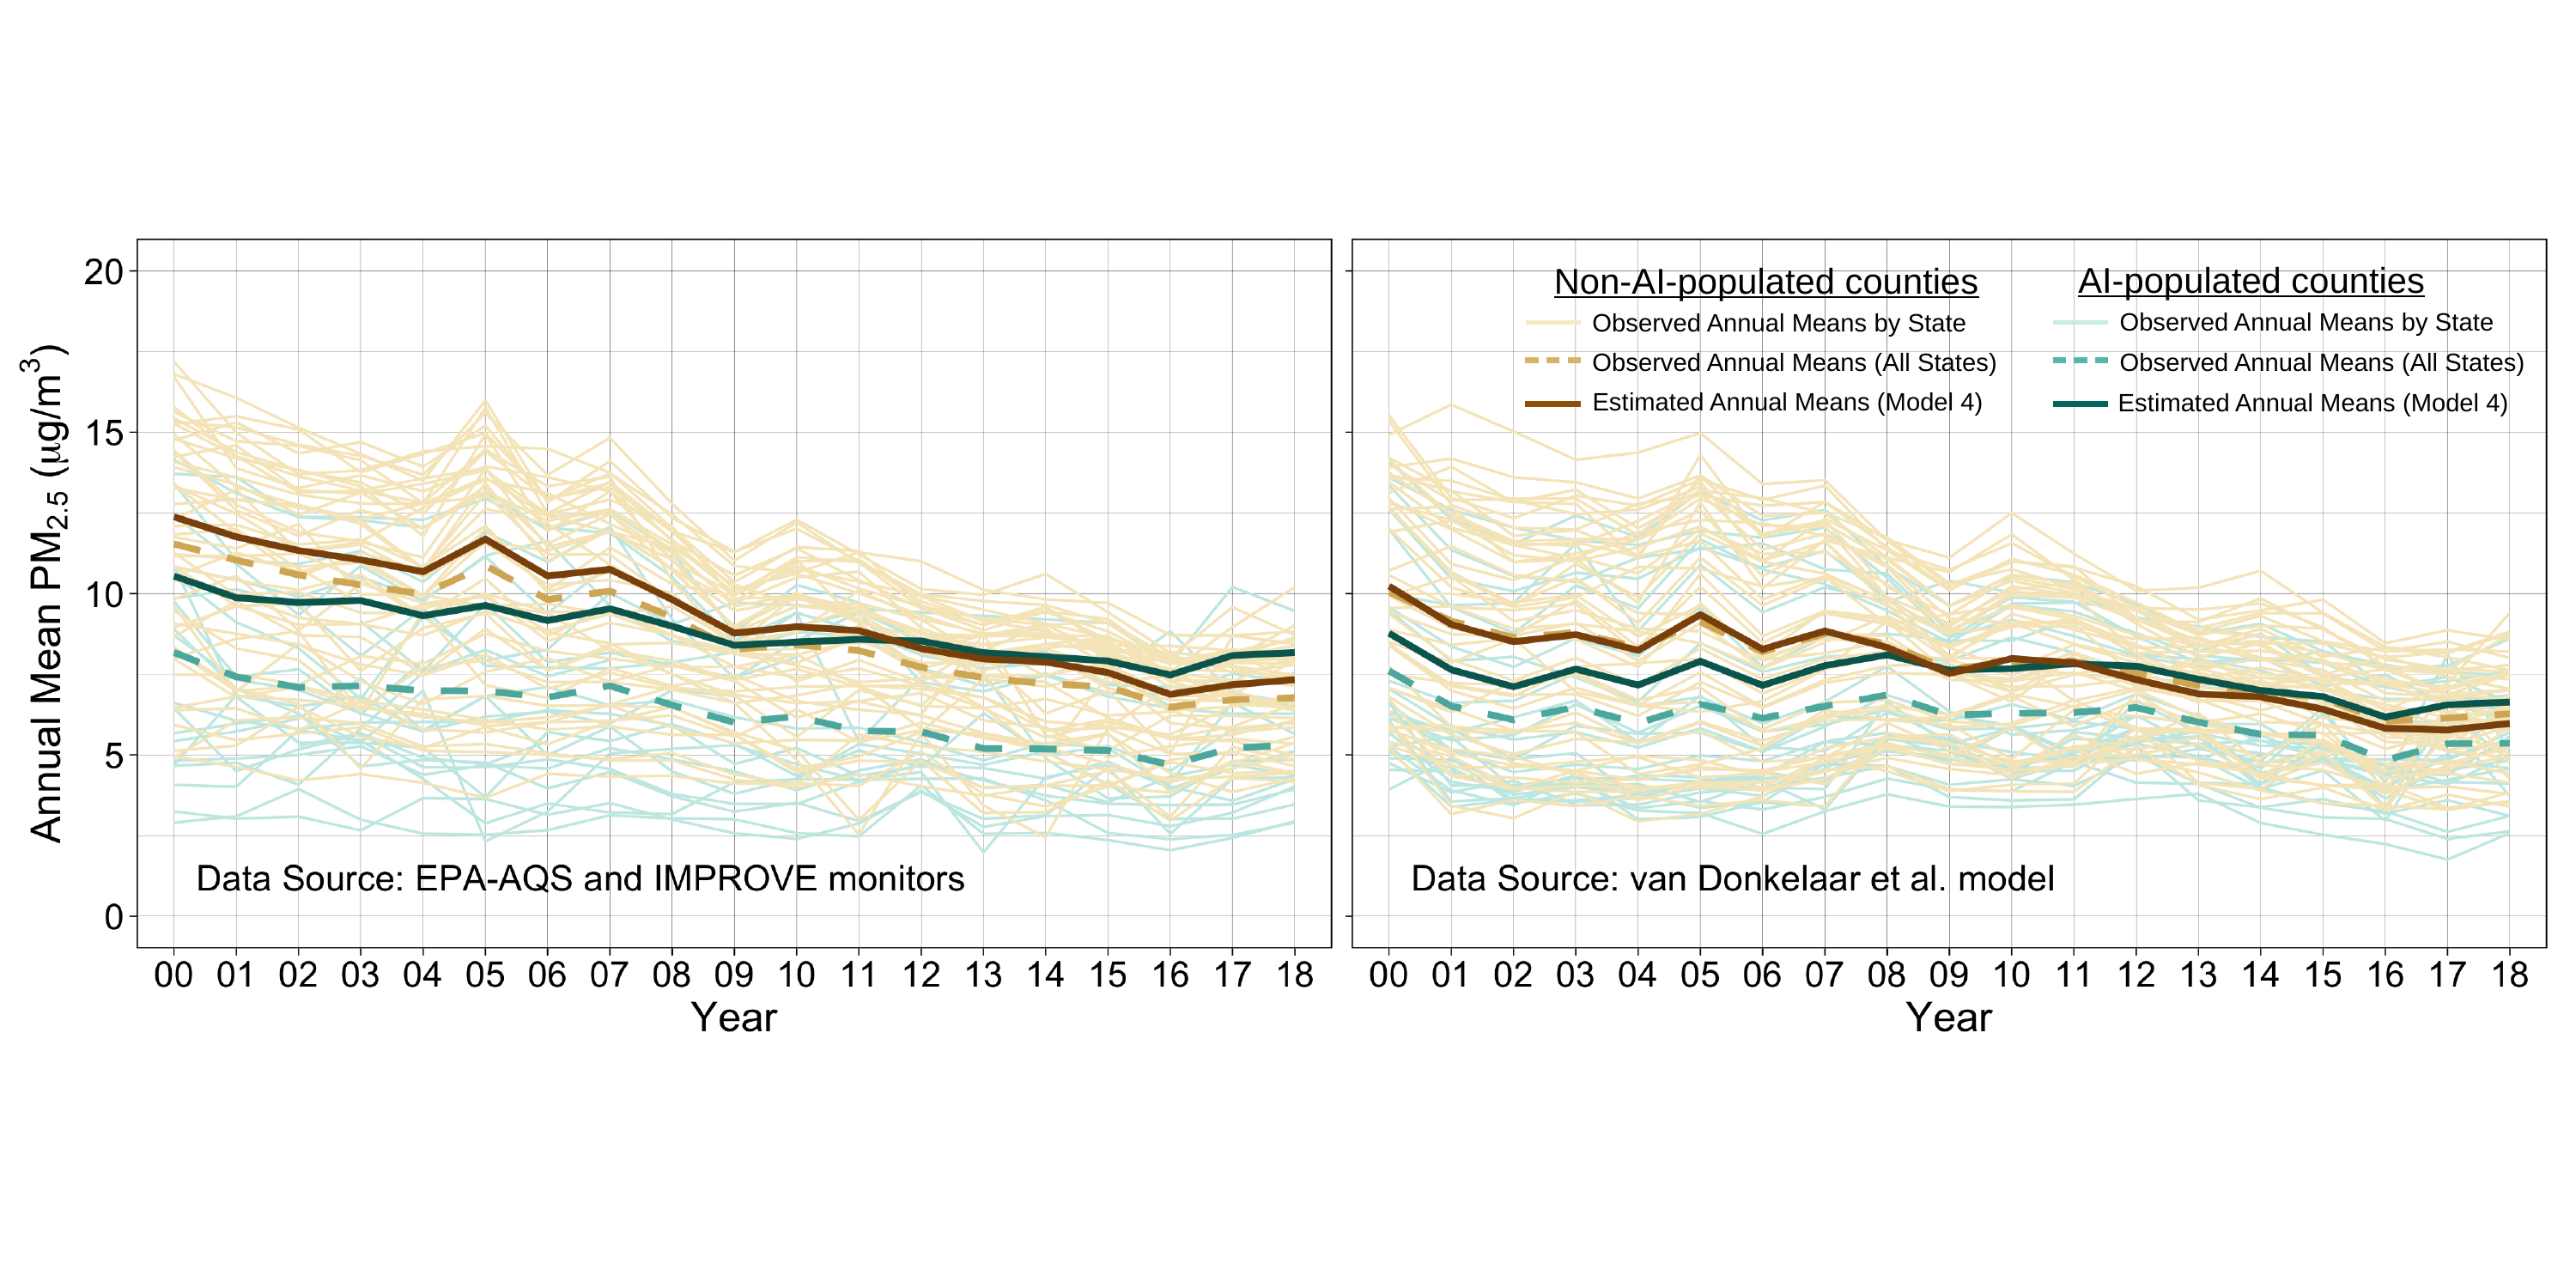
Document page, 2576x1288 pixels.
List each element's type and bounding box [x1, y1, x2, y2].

text_box [1525, 251, 2539, 424]
list [1346, 225, 2561, 1053]
picture [5, 225, 1346, 1053]
